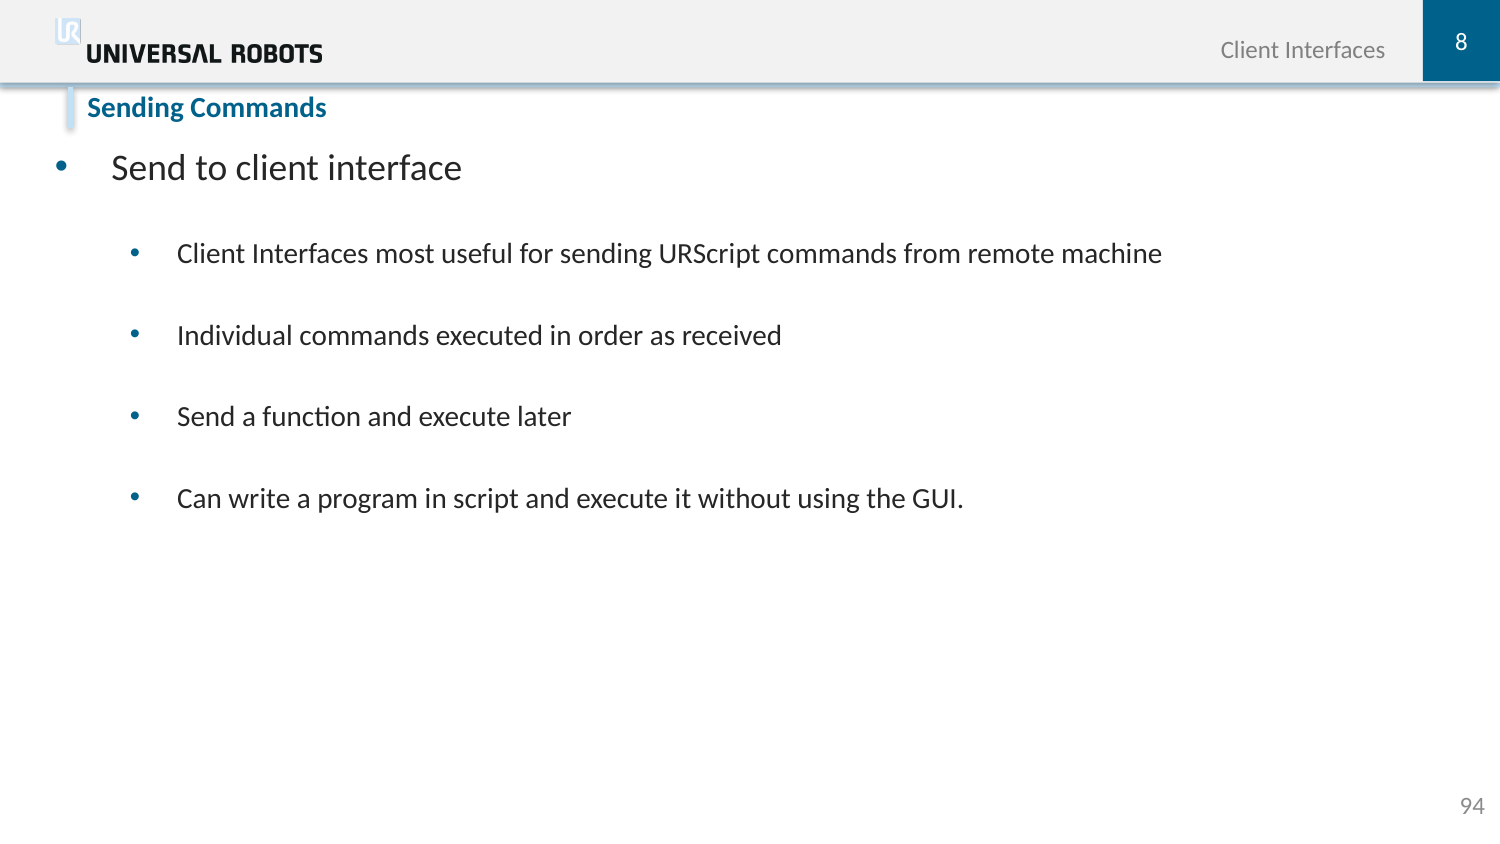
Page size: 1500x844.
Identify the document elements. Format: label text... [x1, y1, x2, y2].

list Sending Commands [87, 87, 749, 130]
list 8 [1422, 0, 1500, 82]
slide_number 94 [1449, 782, 1500, 827]
picture [55, 18, 322, 63]
list Client Interfaces [750, 0, 1386, 65]
text_box Send to client interface Client Interfaces most useful for sending URScript commands from remote machine Individual commands executed in order as received Send a function and execute later Can write a program in script and execute it without using the GUI. [39, 82, 1449, 844]
